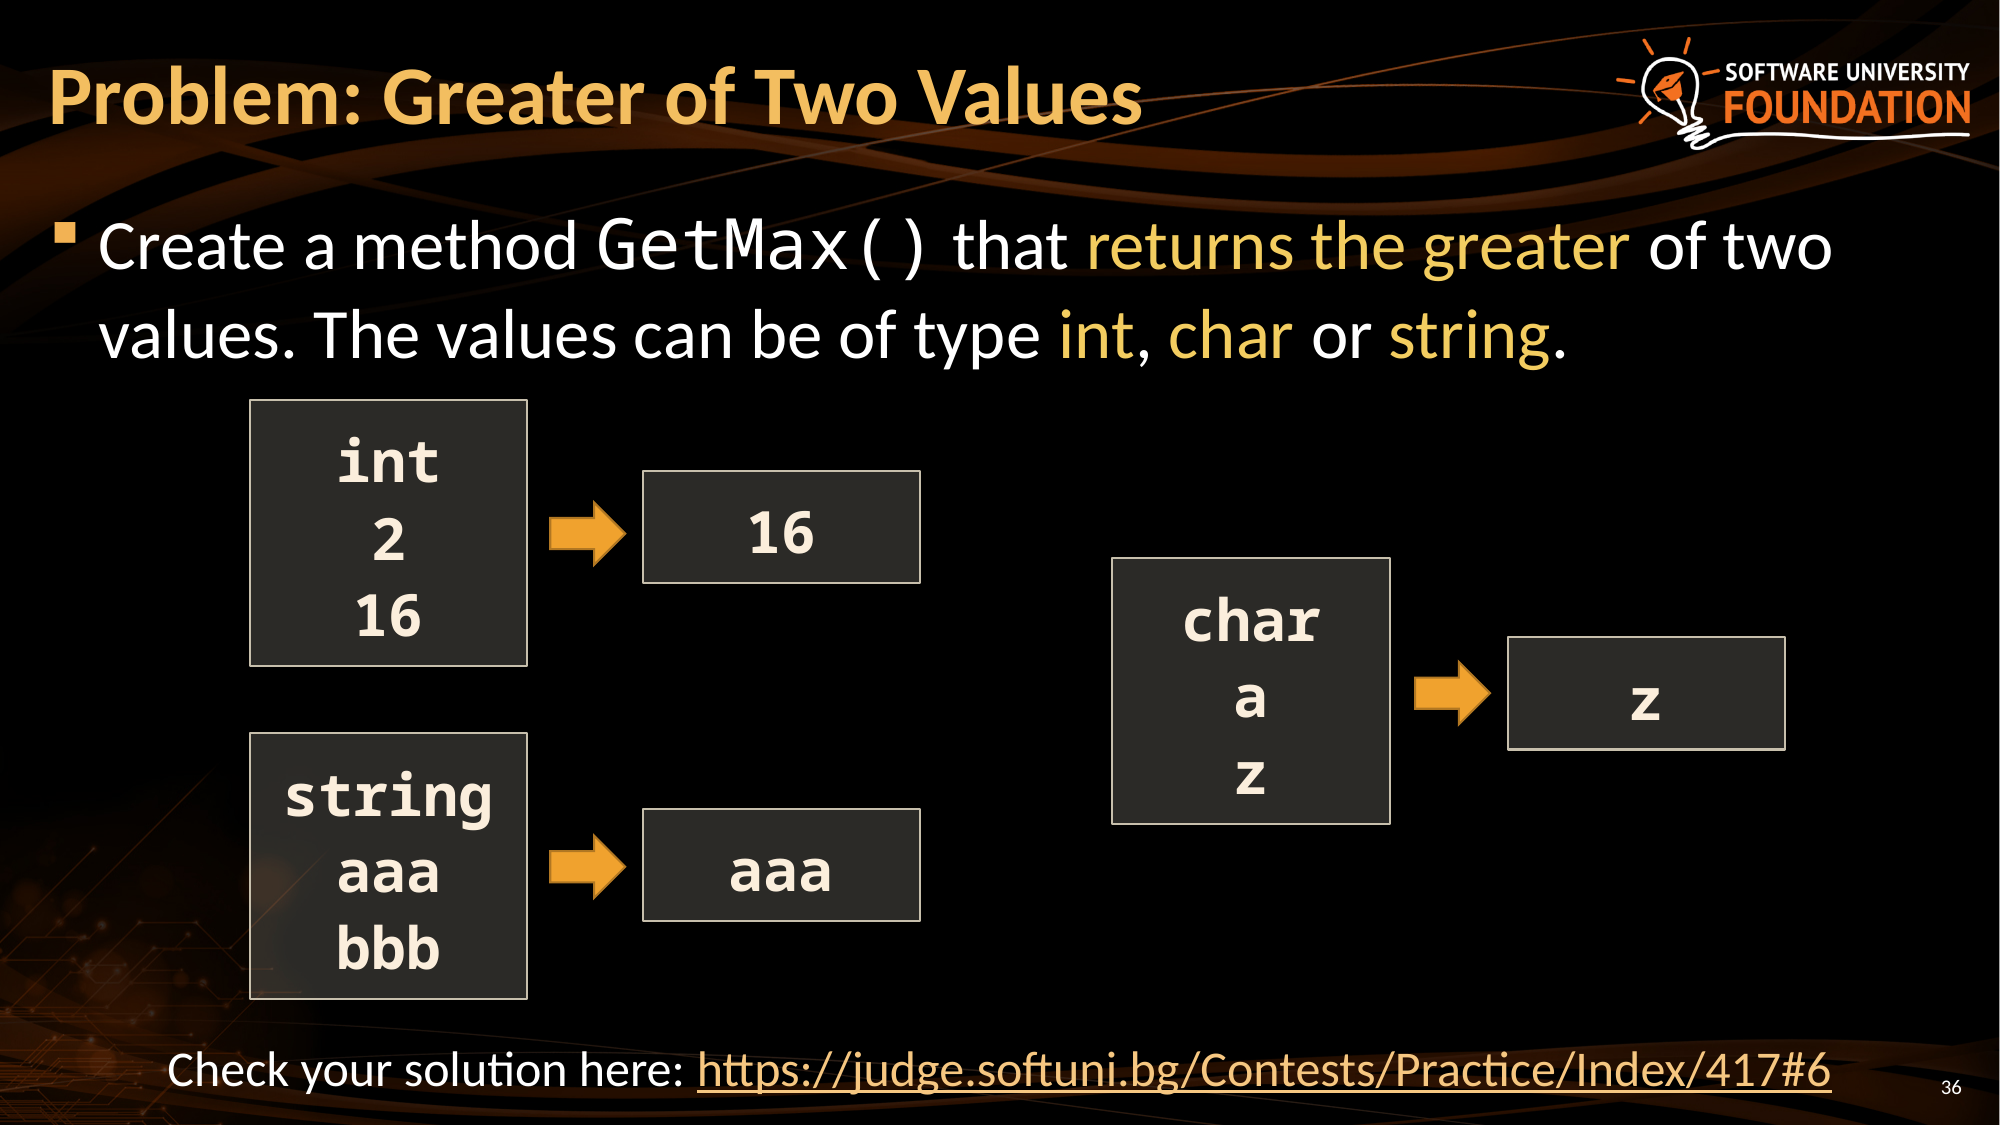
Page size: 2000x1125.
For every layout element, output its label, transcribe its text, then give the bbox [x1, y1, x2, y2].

text_box char a z [1112, 557, 1390, 825]
text_box z [1507, 637, 1786, 750]
text_box [1414, 659, 1492, 727]
text_box int 2 16 [249, 399, 528, 667]
text_box string aaa bbb [249, 732, 528, 1000]
picture [0, 0, 2000, 1125]
text_box [549, 499, 627, 568]
text_box 16 [642, 470, 921, 584]
slide_number 36 [1898, 1070, 1968, 1103]
text_box aaa [642, 808, 921, 922]
title Problem: Greater of Two Values [30, 6, 1602, 189]
text_box [549, 833, 627, 901]
text_box Check your solution here: https://judge.softuni.bg/Contests/Practice/Index/417#6 [102, 1029, 1898, 1105]
list Create a method GetMax() that returns the greater of two values. The values can be of type int, char or string. [31, 188, 1968, 1103]
